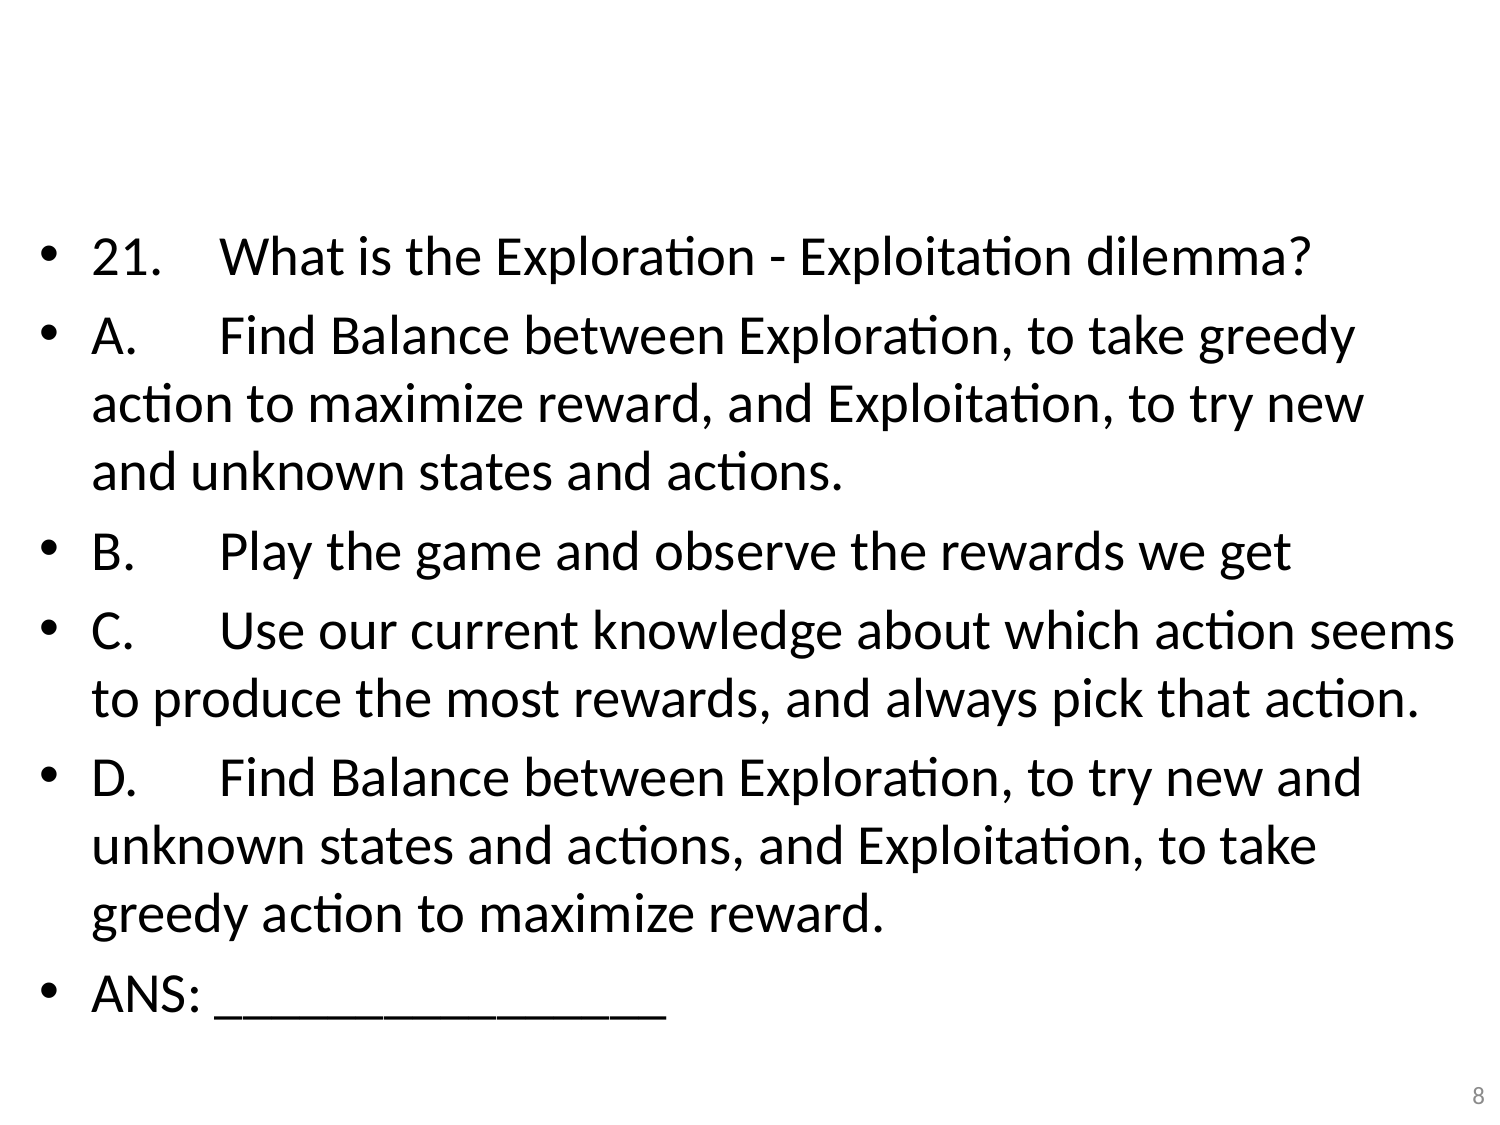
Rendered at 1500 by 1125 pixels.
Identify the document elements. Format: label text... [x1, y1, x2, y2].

list 21. What is the Exploration - Exploitation dilemma? A. Find Balance between Exploration, to take greedy action to maximize reward, and Exploitation, to try new and unknown states and actions. B. Play the game and observe the rewards we get C. Use our current knowledge about which action seems to produce the most rewards, and always pick that action. D. Find Balance between Exploration, to try new and unknown states and actions, and Exploitation, to take greedy action to maximize reward. ANS: ________________ [24, 210, 1475, 1066]
